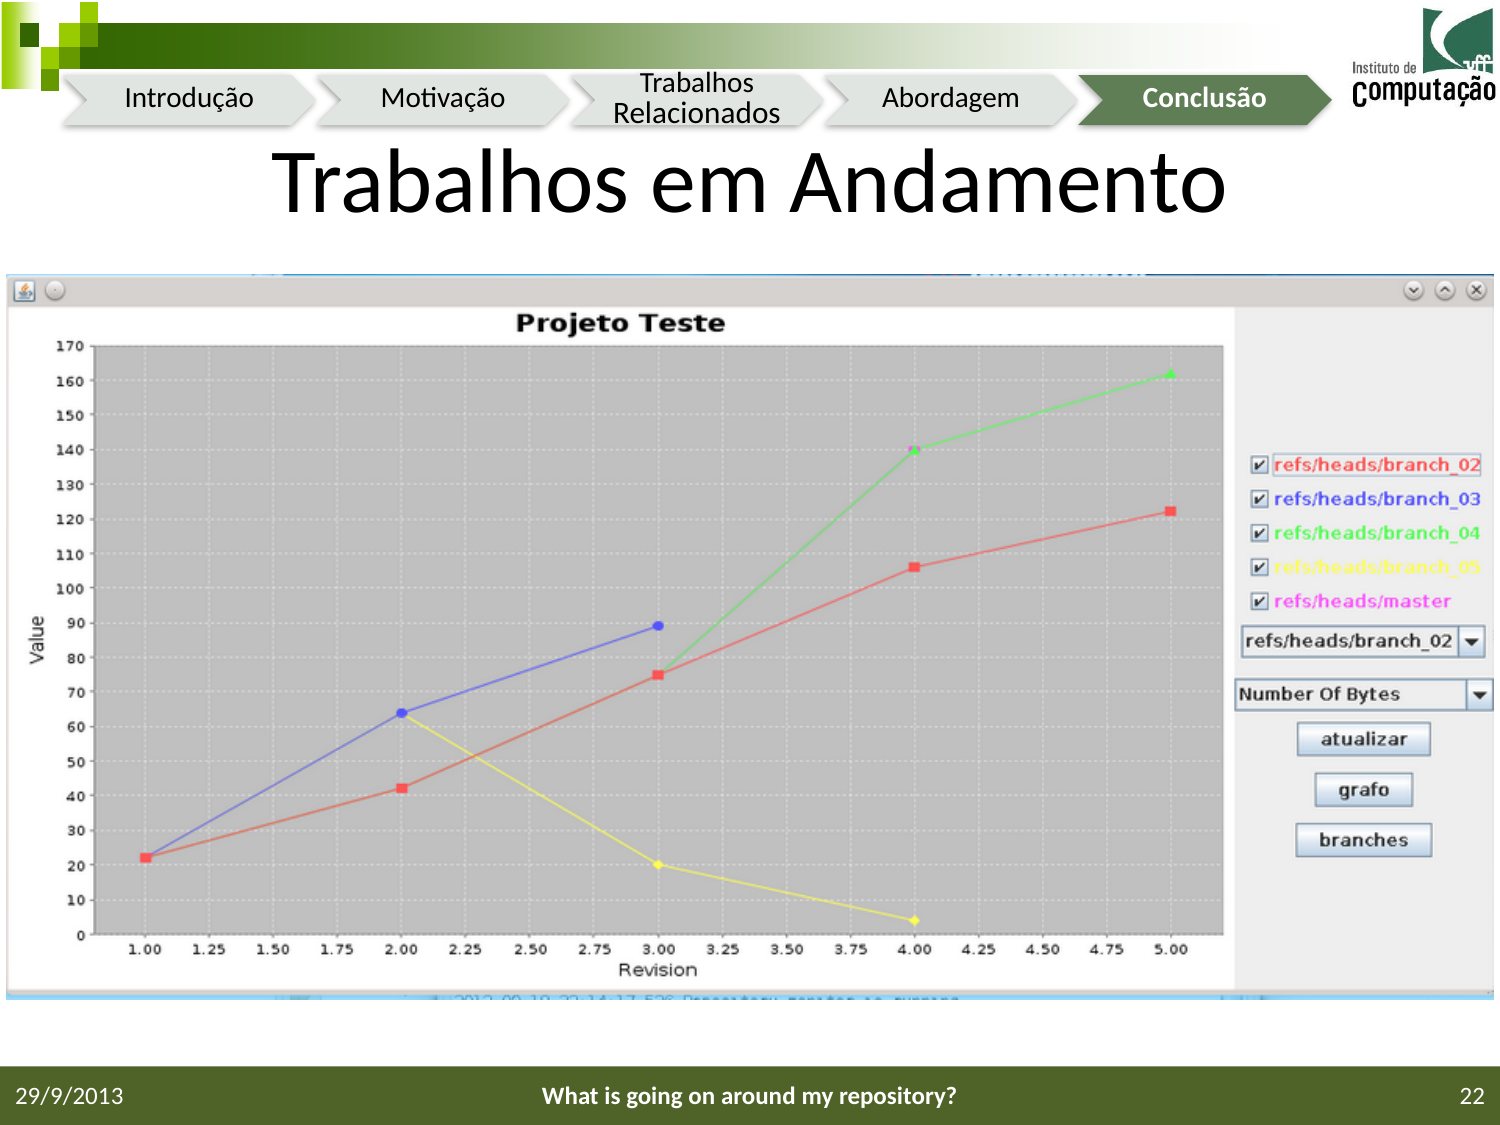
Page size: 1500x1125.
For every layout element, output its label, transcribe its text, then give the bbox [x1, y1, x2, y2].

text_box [62, 74, 1333, 126]
title Trabalhos em Andamento [23, 82, 1477, 270]
footer What is going on around my repository? [412, 1065, 1088, 1125]
picture [5, 274, 1494, 1001]
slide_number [0, 1065, 350, 1125]
slide_number 22 [1149, 1065, 1500, 1125]
